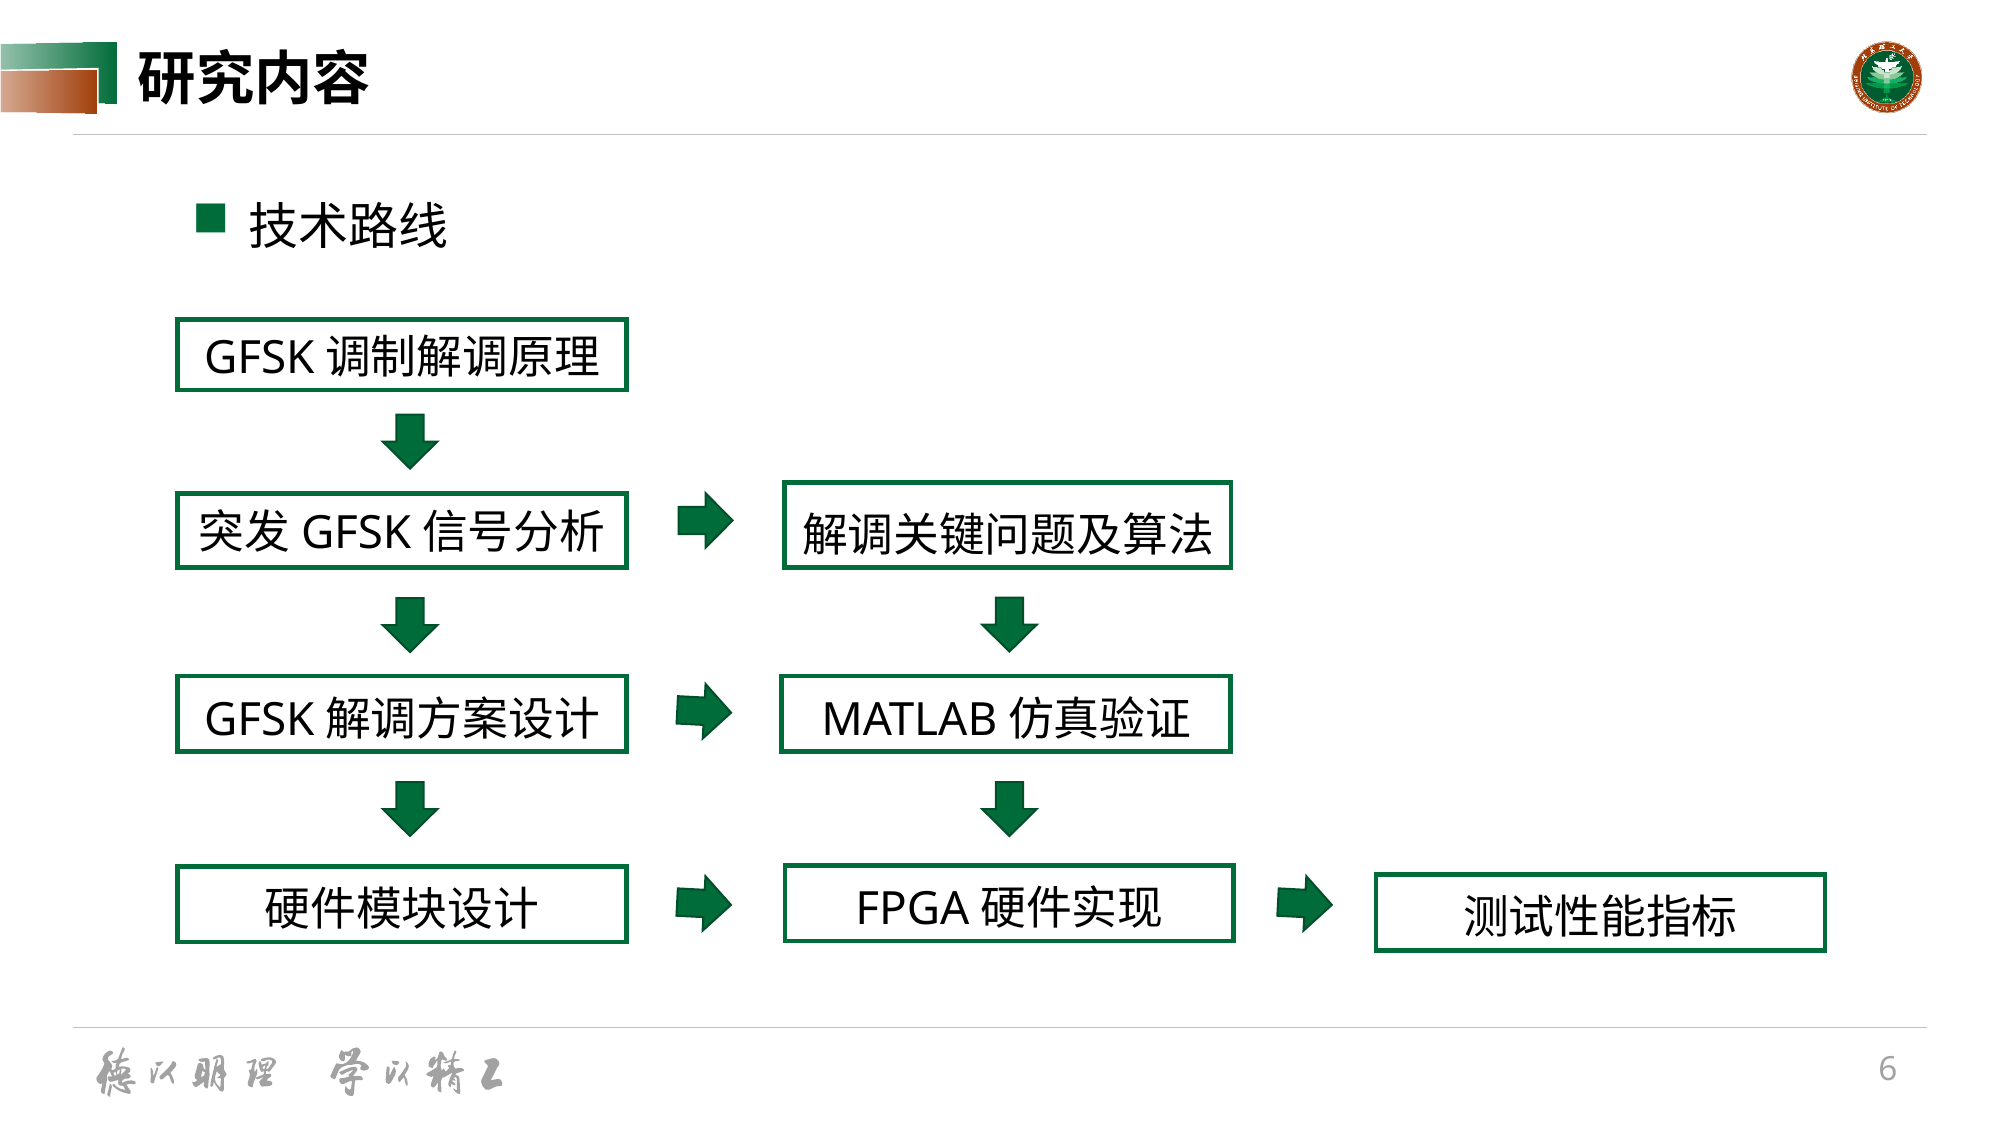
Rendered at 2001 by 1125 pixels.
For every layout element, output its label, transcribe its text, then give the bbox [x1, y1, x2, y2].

text_box 突发GFSK信号分析 [177, 492, 627, 569]
text_box GFSK调制解调原理 [176, 318, 627, 391]
text_box 技术路线 [177, 168, 779, 281]
text_box [979, 781, 1040, 838]
text_box [979, 596, 1040, 654]
text_box [380, 413, 440, 470]
text_box GFSK解调方案设计 [176, 675, 627, 753]
text_box FPGA硬件实现 [784, 864, 1235, 942]
text_box [380, 597, 440, 654]
text_box 硬件模块设计 [176, 866, 627, 943]
text_box [675, 681, 733, 741]
text_box [380, 781, 440, 838]
title 研究内容 [123, 41, 1541, 120]
picture [1851, 41, 1922, 113]
text_box 解调关键问题及算法 [784, 481, 1232, 569]
text_box 测试性能指标 [1375, 874, 1826, 951]
text_box MATLAB仿真验证 [781, 675, 1232, 753]
text_box [1276, 873, 1334, 934]
text_box [677, 490, 734, 551]
text_box [675, 873, 733, 934]
